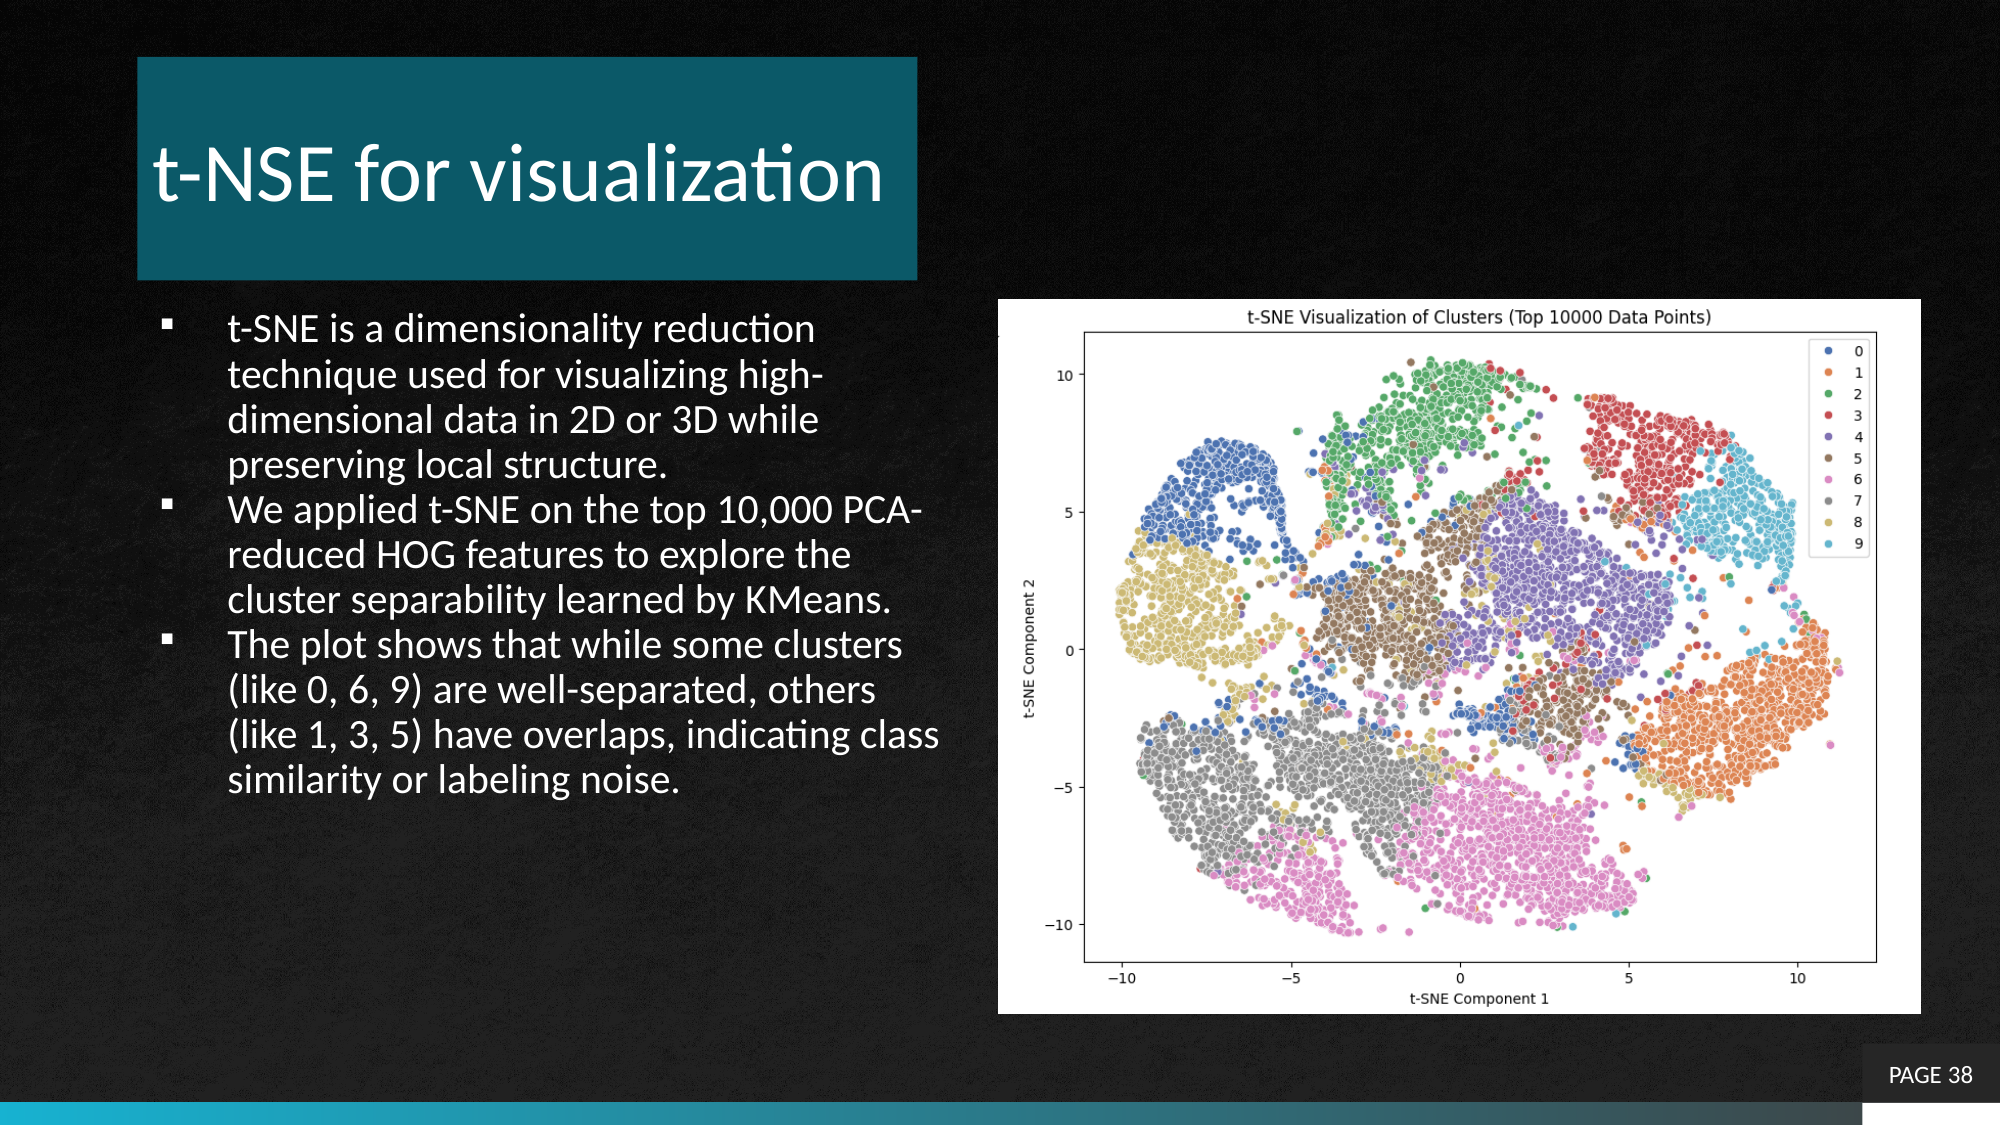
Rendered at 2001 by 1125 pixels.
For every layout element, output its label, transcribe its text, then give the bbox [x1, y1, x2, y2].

list t-SNE is a dimensionality reduction technique used for visualizing high-dimensional data in 2D or 3D while preserving local structure. We applied t-SNE on the top 10,000 PCA-reduced HOG features to explore the cluster separability learned by KMeans. The plot shows that while some clusters (like 0, 6, 9) are well-separated, others (like 1, 3, 5) have overlaps, indicating class similarity or labeling noise. [137, 299, 969, 1014]
title t-NSE for visualization [137, 56, 918, 281]
slide_number PAGE 38 [1862, 1043, 2000, 1103]
picture [0, 0, 2000, 1103]
